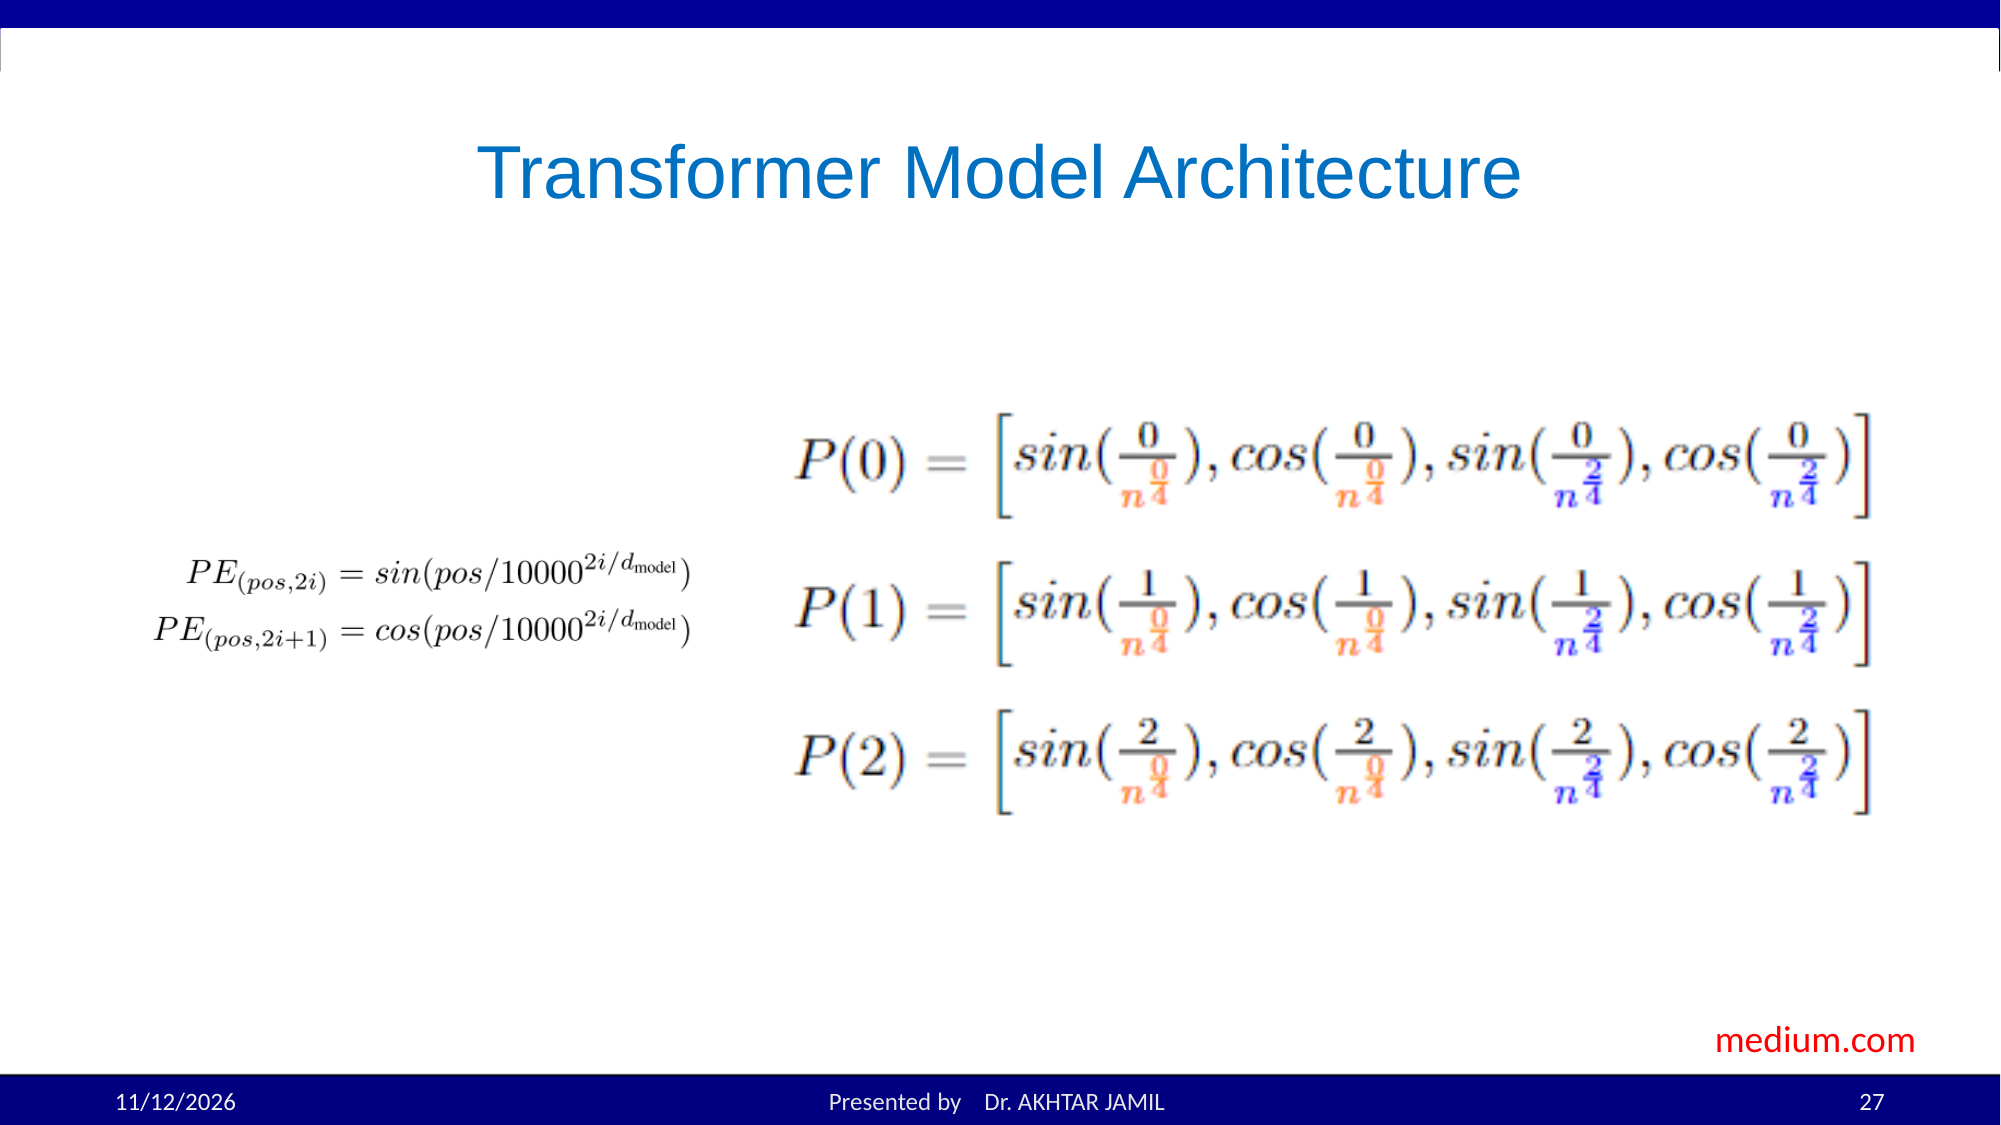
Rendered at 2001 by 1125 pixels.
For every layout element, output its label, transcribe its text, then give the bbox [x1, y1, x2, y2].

slide_number 27 [1433, 1062, 1900, 1125]
title Transformer Model Architecture [99, 99, 1900, 238]
footer Presented by Dr. AKHTAR JAMIL [683, 1062, 1317, 1125]
text_box medium.com [1700, 1008, 2000, 1068]
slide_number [99, 1062, 567, 1125]
picture [0, 0, 2001, 1125]
